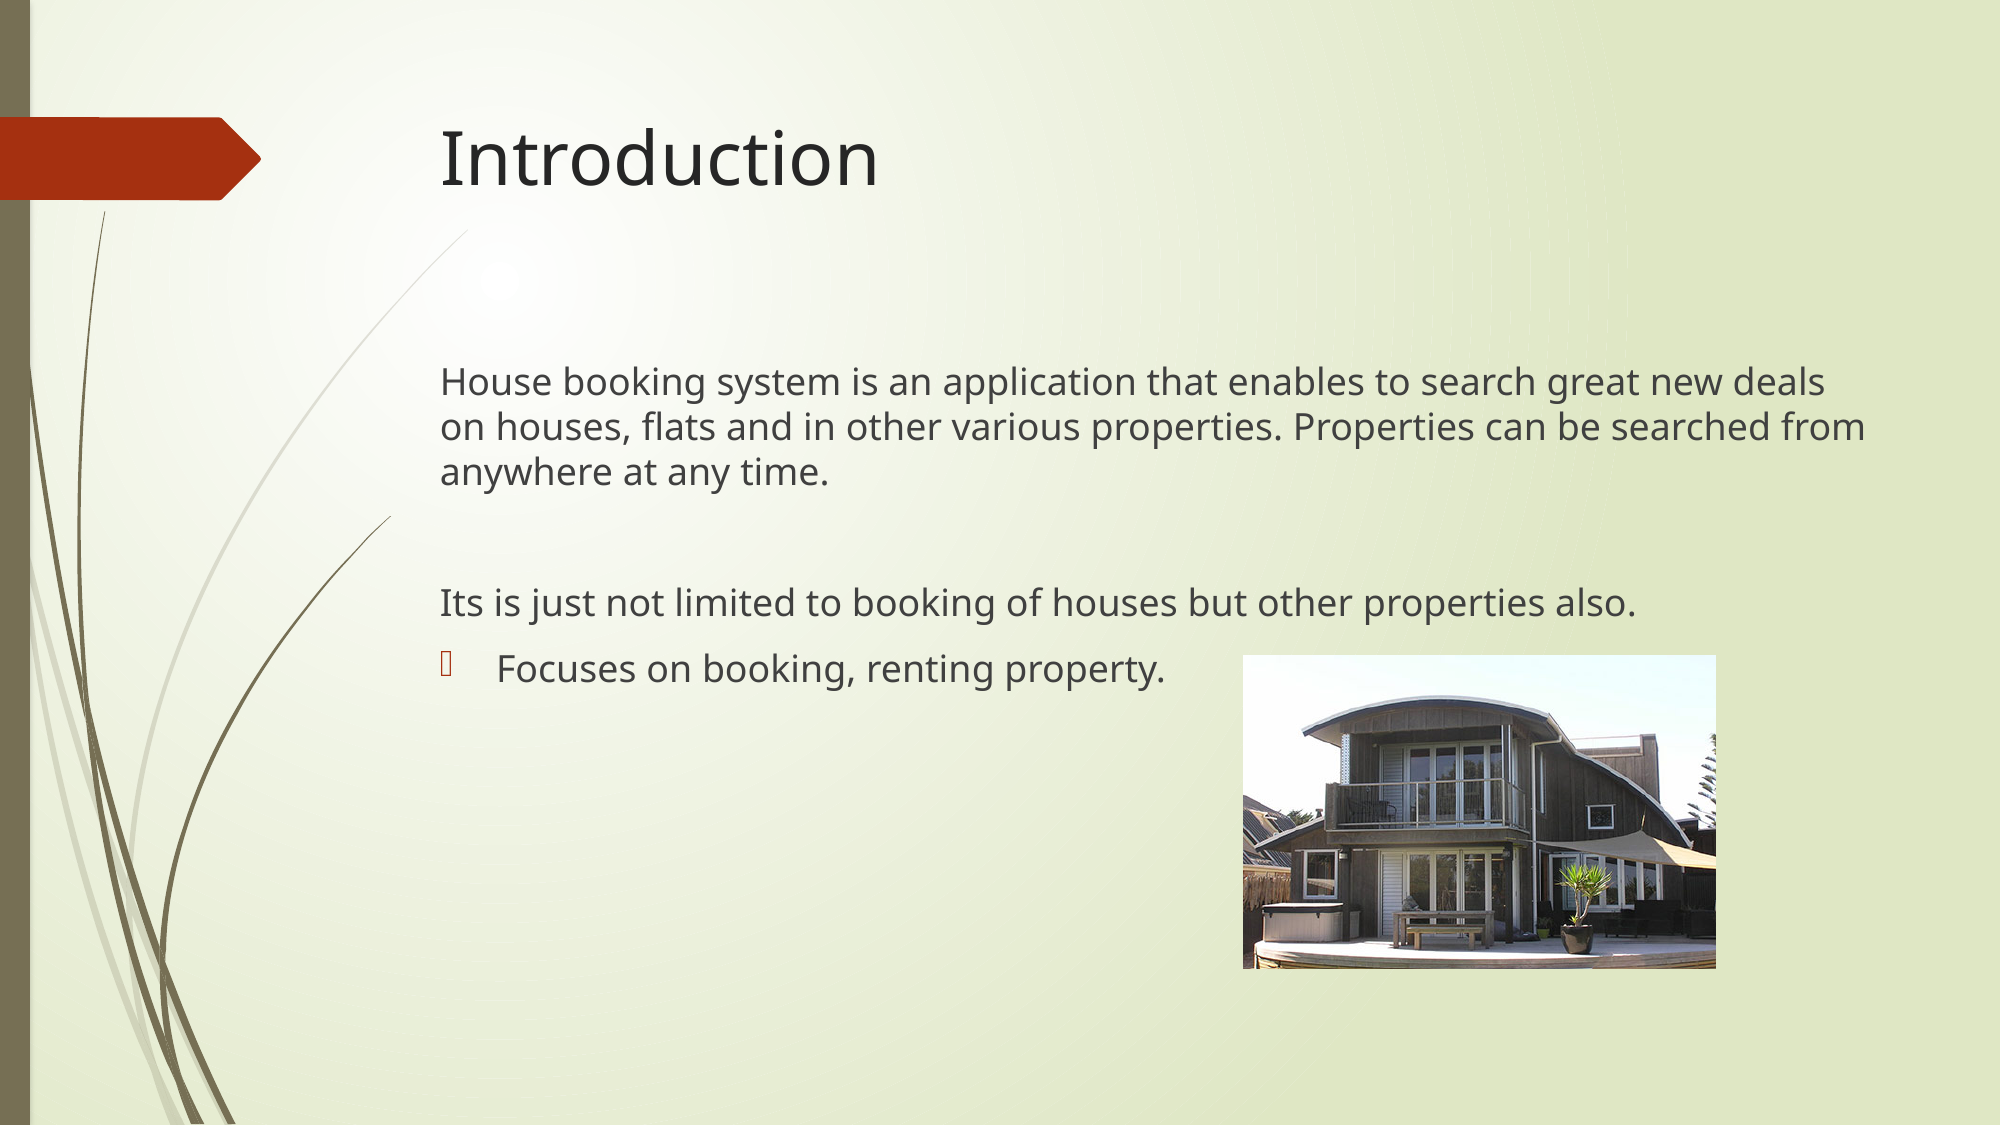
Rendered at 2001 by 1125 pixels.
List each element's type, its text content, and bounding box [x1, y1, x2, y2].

title Introduction [425, 102, 1888, 313]
picture [1243, 655, 1716, 969]
list House booking system is an application that enables to search great new deals on houses, flats and in other various properties. Properties can be searched from anywhere at any time. Its is just not limited to booking of houses but other properties also. Focuses on booking, renting property. [424, 350, 1888, 1023]
